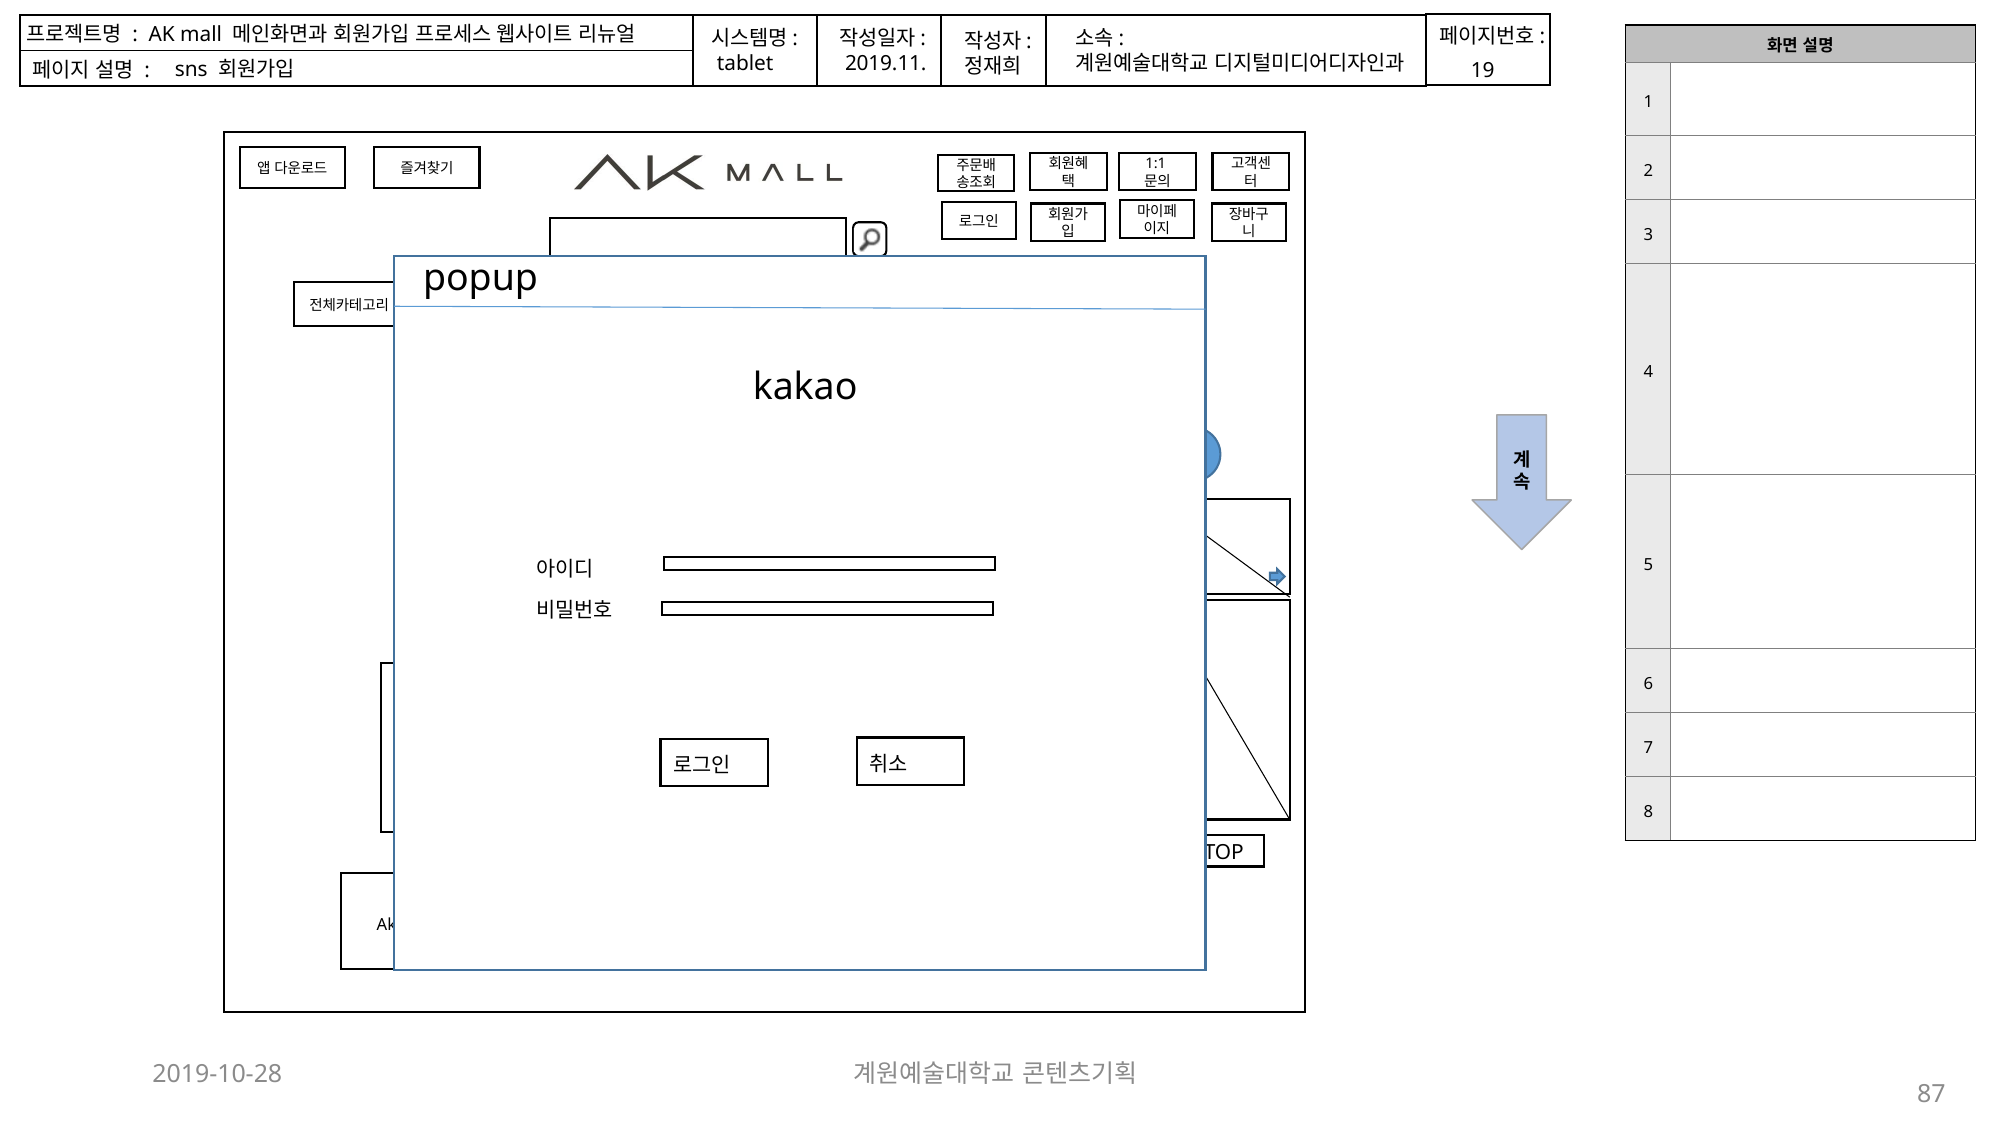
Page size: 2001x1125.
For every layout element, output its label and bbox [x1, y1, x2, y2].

table_cell [1671, 200, 1975, 263]
table_cell [1626, 475, 1670, 648]
table_cell [1626, 63, 1670, 135]
table_cell [1671, 649, 1975, 712]
table_cell [1626, 649, 1670, 712]
picture [853, 227, 881, 257]
table_cell [1671, 713, 1975, 776]
table_cell [1671, 136, 1975, 199]
table_cell [1671, 264, 1975, 474]
table_cell [1626, 200, 1670, 263]
slide_number [1510, 1064, 1961, 1125]
table_cell [1671, 63, 1975, 135]
text_box [19, 13, 1557, 90]
table_cell [1626, 777, 1670, 840]
slide_number [137, 1042, 588, 1103]
table_cell [1626, 136, 1670, 199]
picture [573, 140, 843, 191]
table_cell [1671, 475, 1975, 648]
text_box [223, 131, 1306, 1013]
text_box [1472, 414, 1572, 550]
table_cell [1626, 713, 1670, 776]
table_header [1626, 26, 1975, 62]
table_cell [1671, 777, 1975, 840]
footer [662, 1042, 1338, 1103]
table_cell [1626, 264, 1670, 474]
